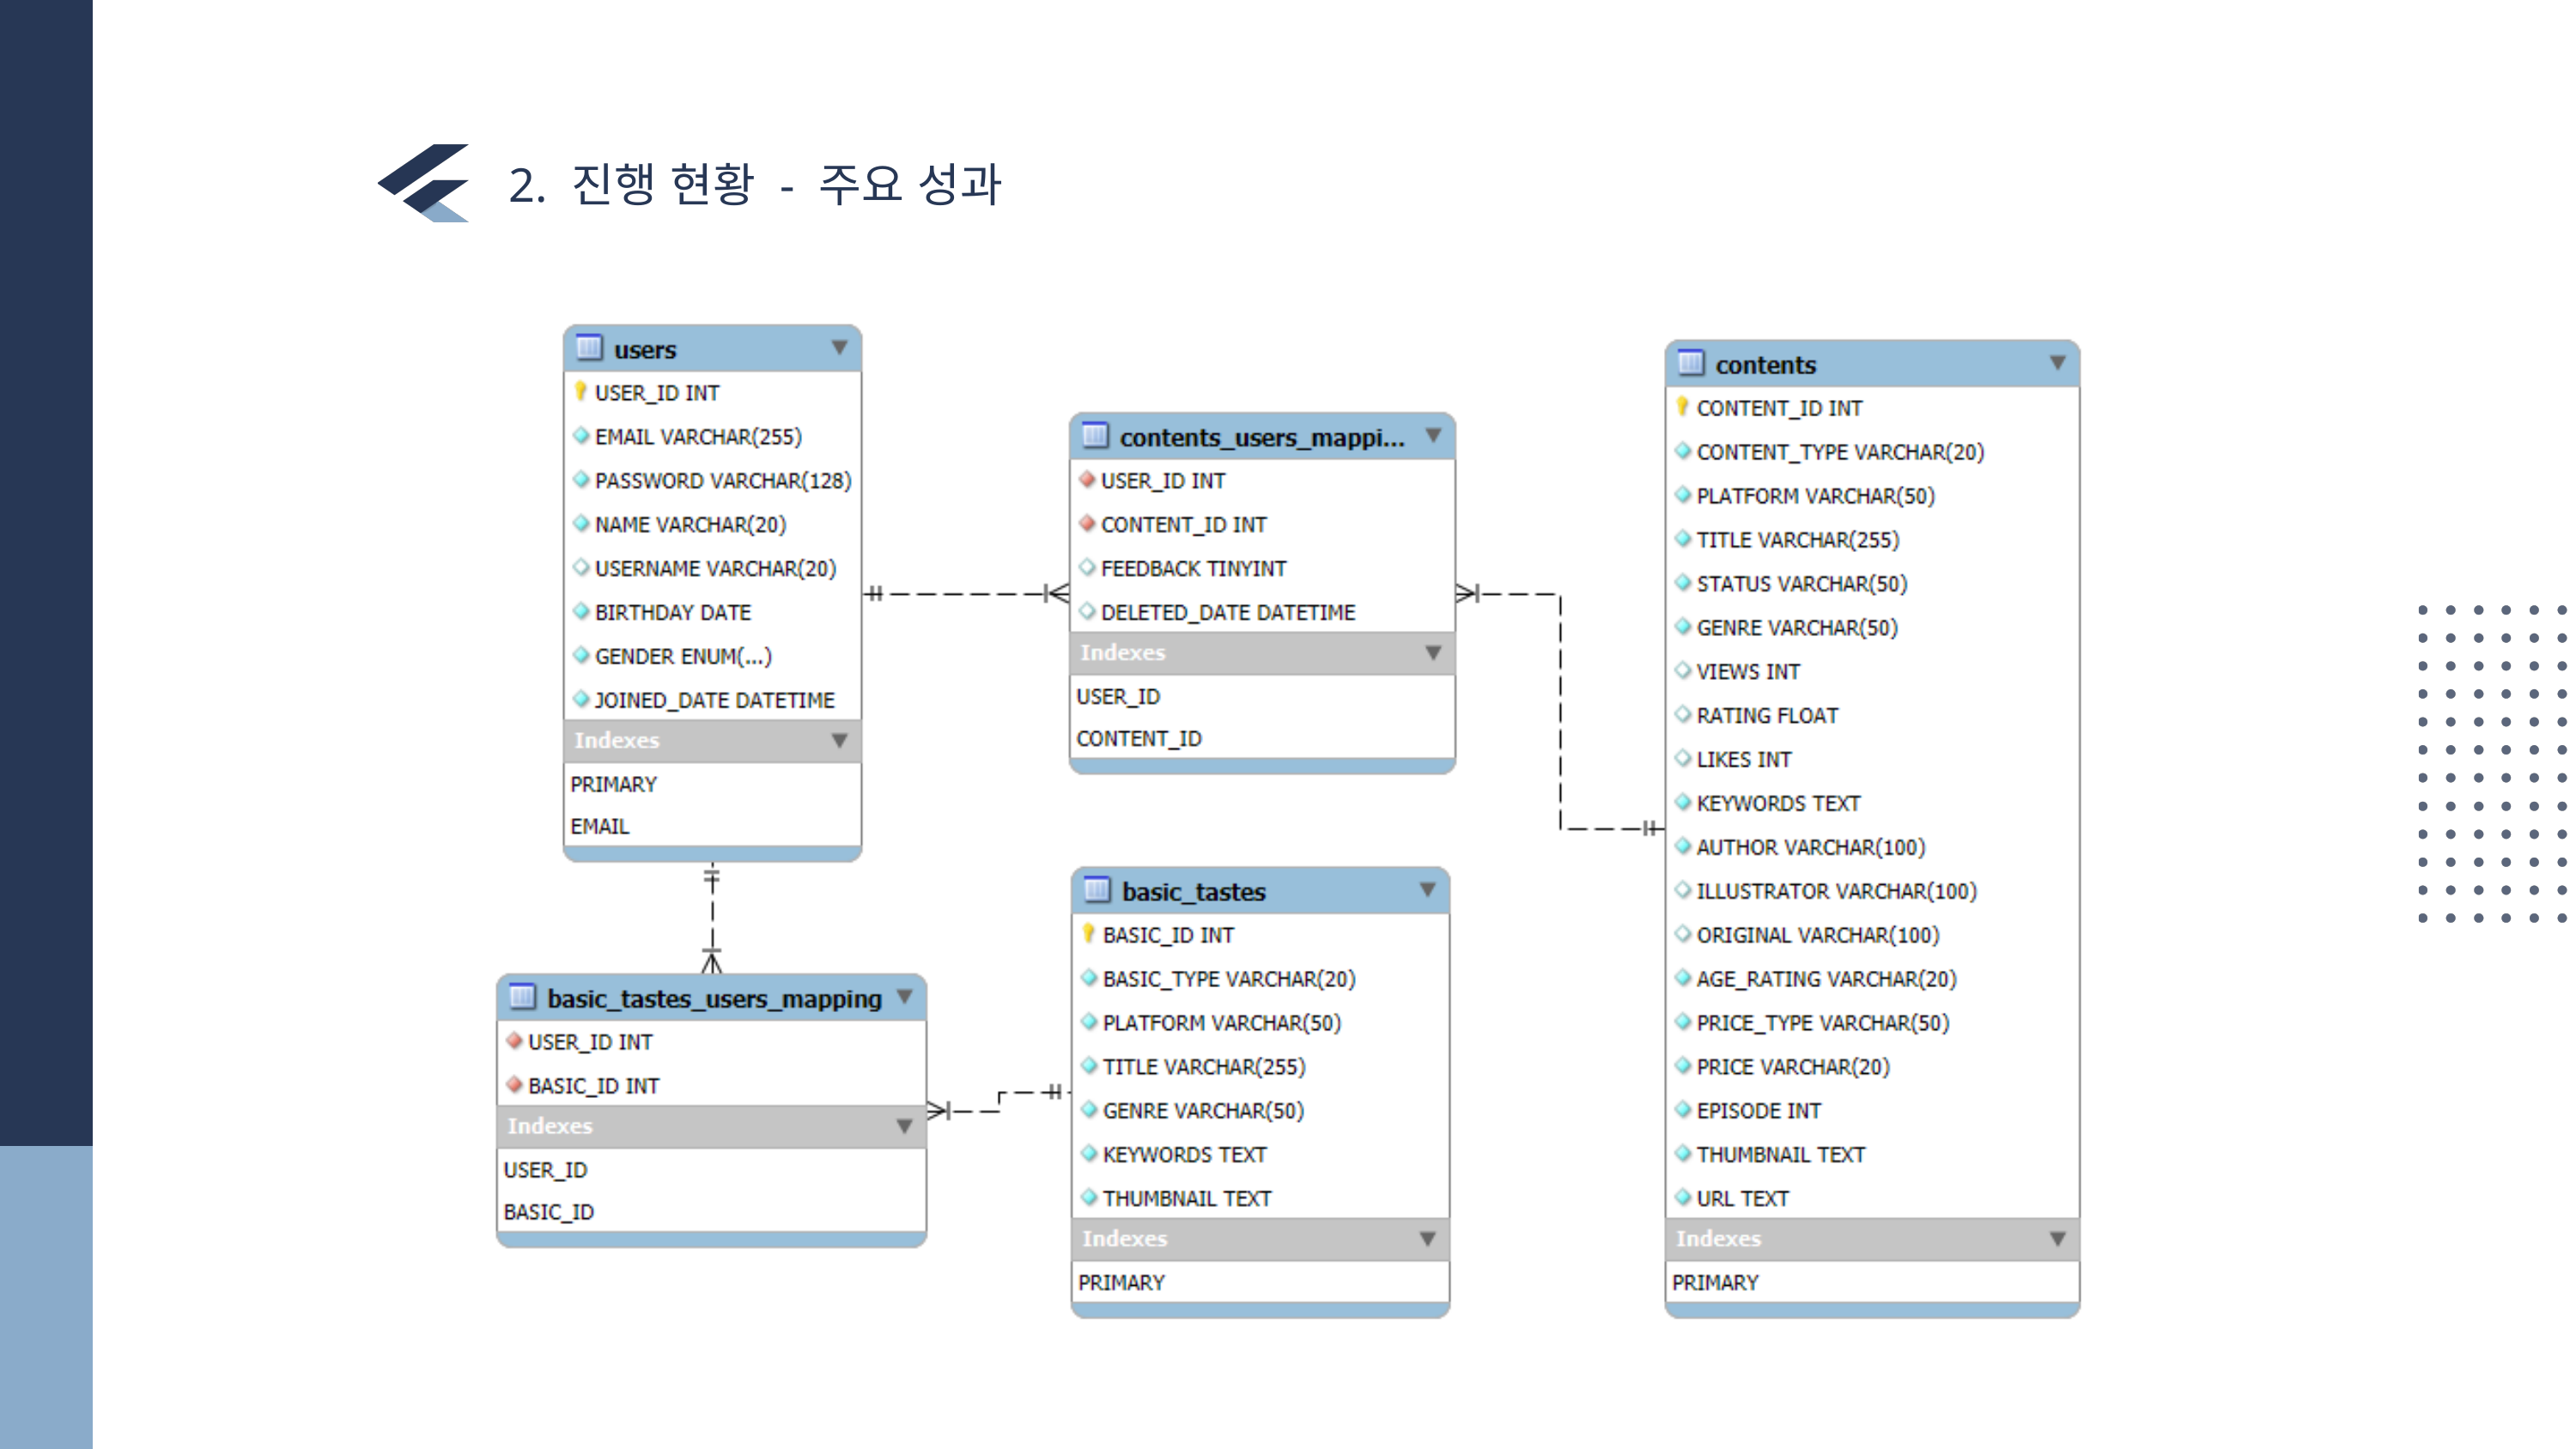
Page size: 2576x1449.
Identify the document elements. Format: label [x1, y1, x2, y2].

picture [477, 306, 2099, 1337]
text_box [0, 1145, 94, 1449]
text_box [0, 0, 94, 1145]
text_box [377, 144, 1127, 222]
text_box [2418, 605, 2576, 923]
